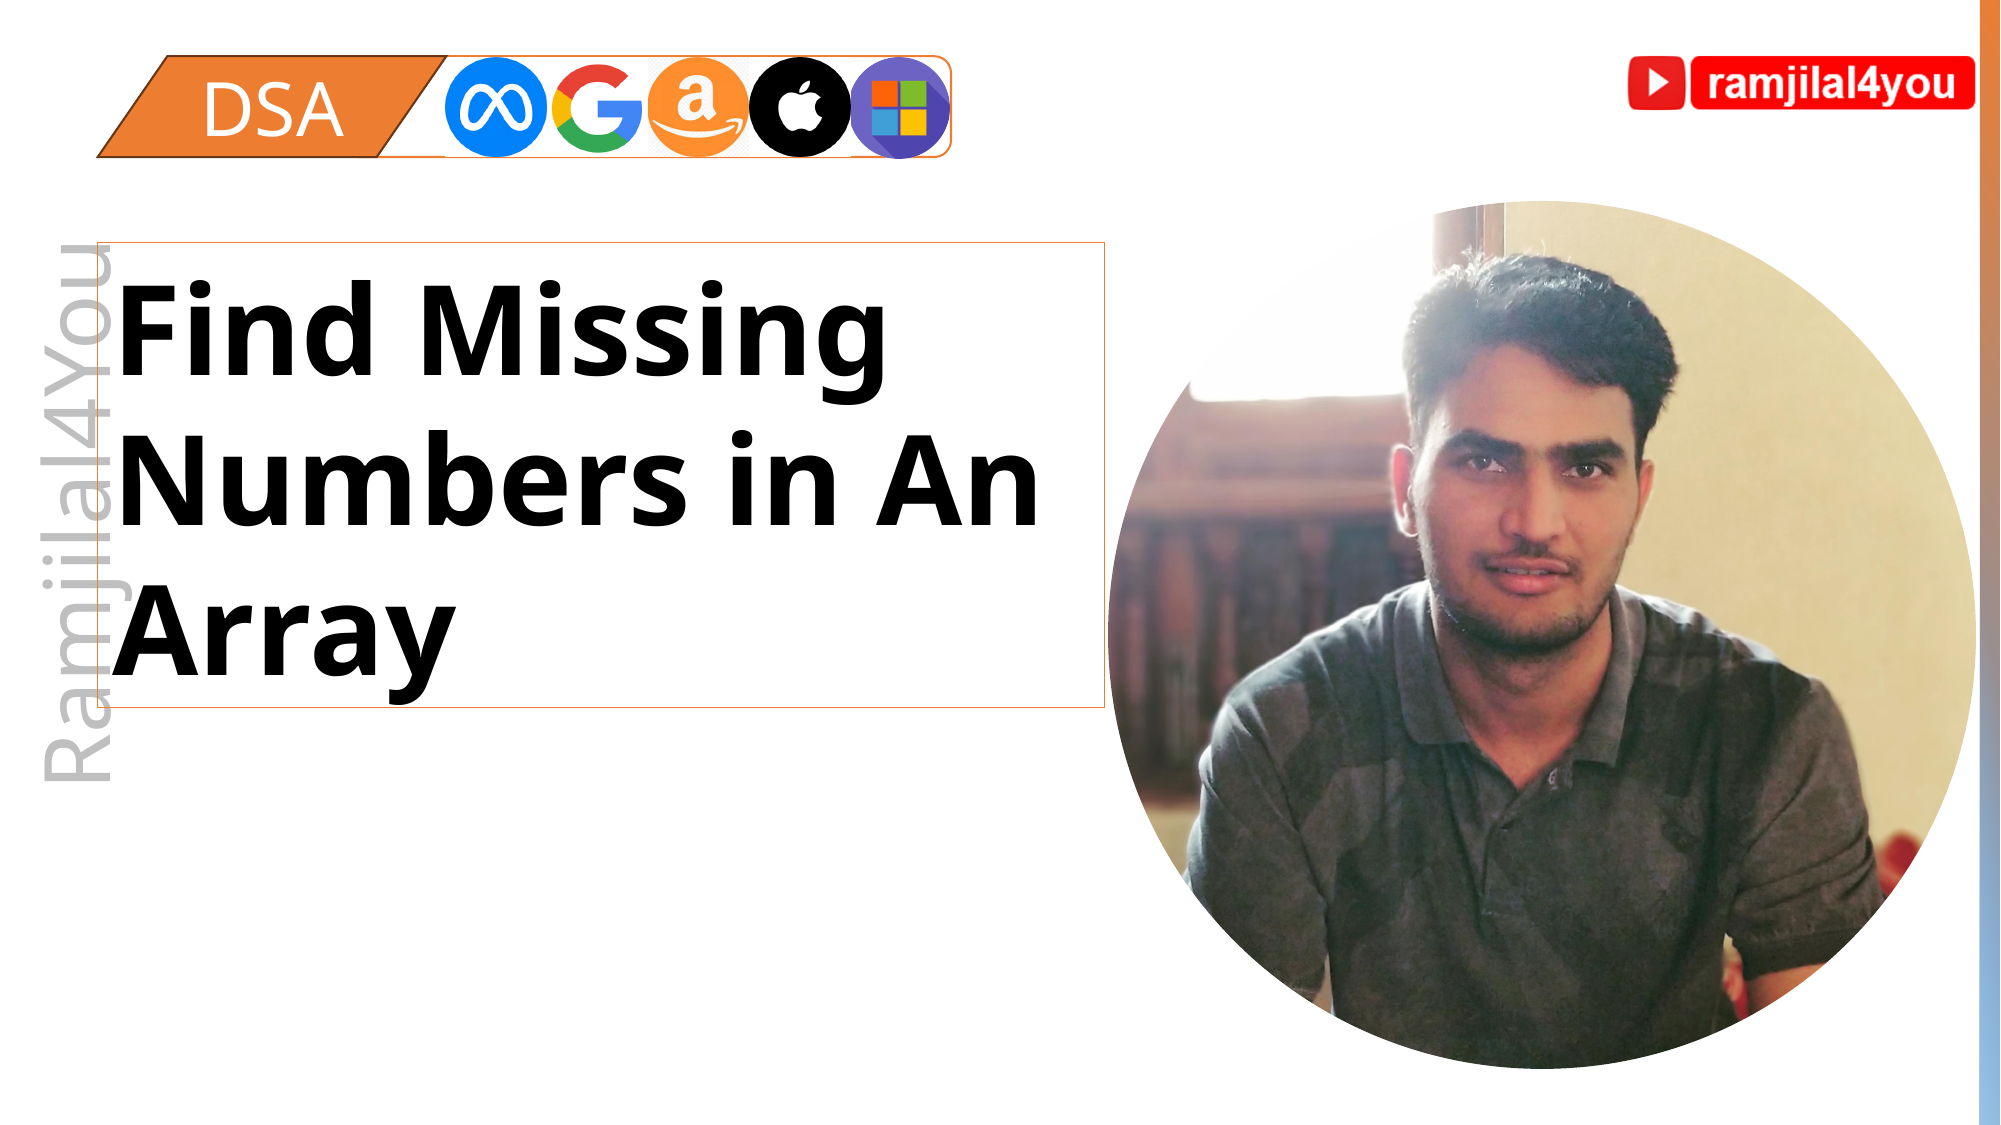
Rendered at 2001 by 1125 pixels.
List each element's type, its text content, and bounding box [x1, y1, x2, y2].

picture [445, 57, 950, 159]
text_box [378, 62, 848, 159]
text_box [1979, 0, 2000, 1125]
picture [1627, 55, 1976, 111]
text_box Find Missing Numbers in An Array [97, 242, 1105, 708]
picture [1108, 200, 1976, 1069]
text_box DSA [95, 55, 449, 159]
